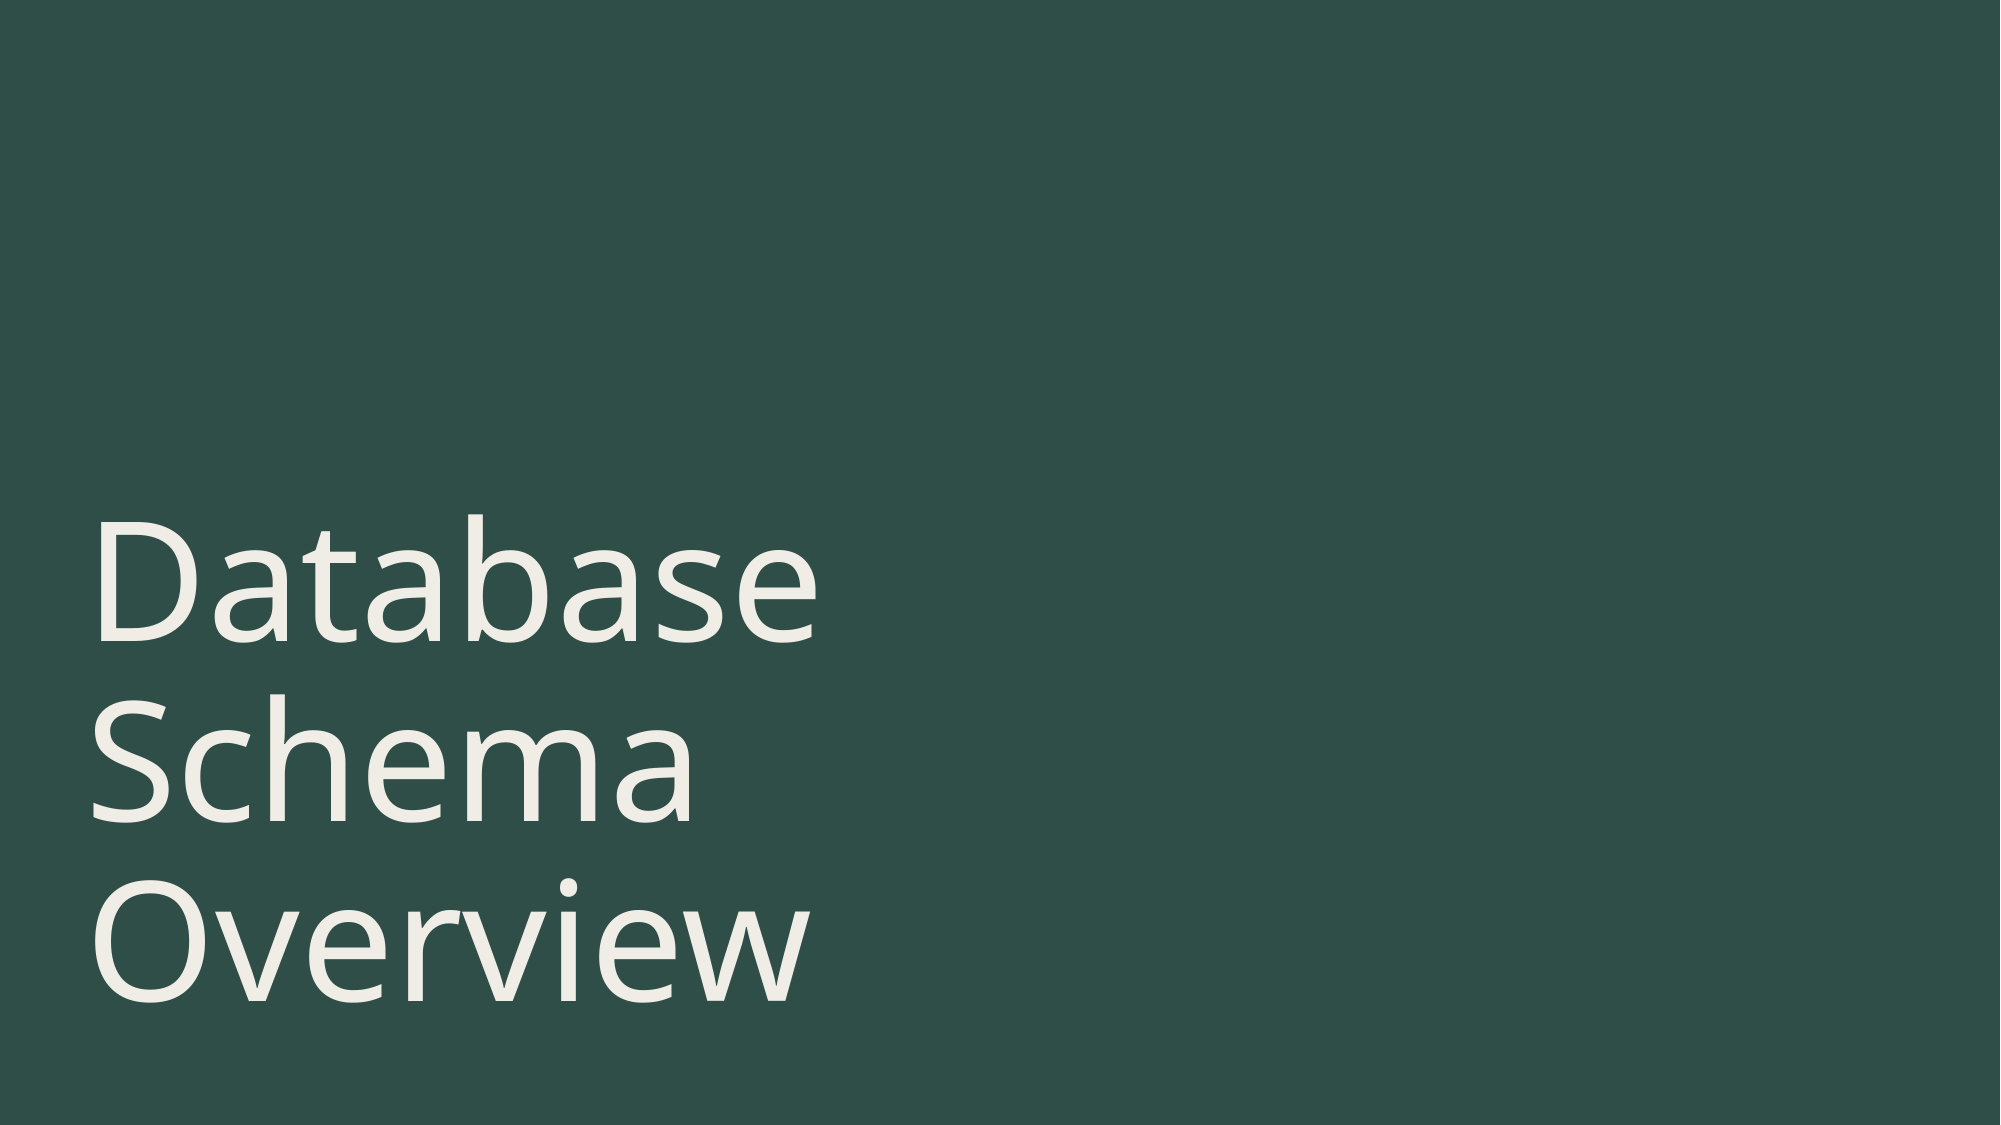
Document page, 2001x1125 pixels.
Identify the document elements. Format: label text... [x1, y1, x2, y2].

title Database Schema Overview [70, 296, 1346, 1046]
